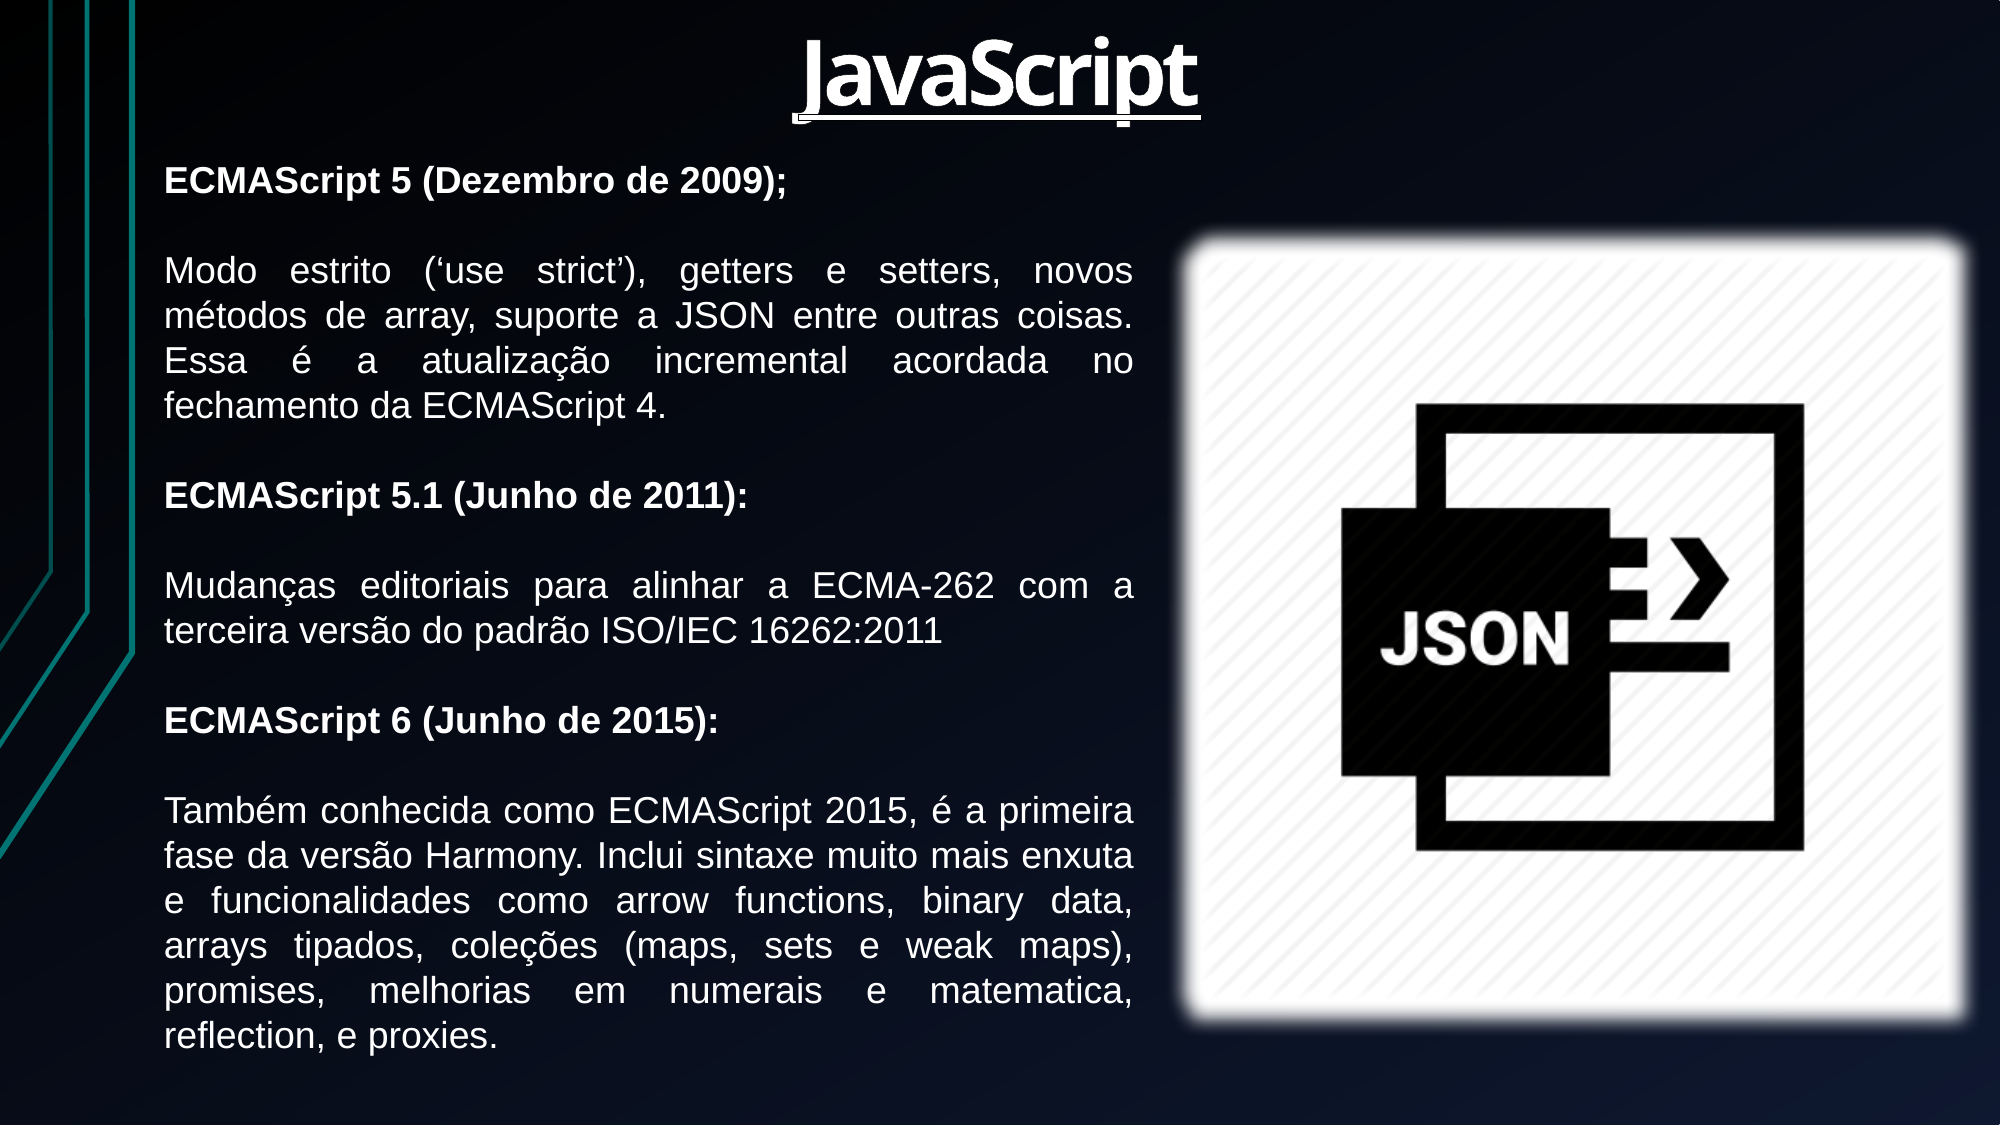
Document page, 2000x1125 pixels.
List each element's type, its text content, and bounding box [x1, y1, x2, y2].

text_box ECMAScript 5 (Dezembro de 2009); Modo estrito (‘use strict’), getters e setters, novos métodos de array, suporte a JSON entre outras coisas. Essa é a atualização incremental acordada no fechamento da ECMAScript 4. ECMAScript 5.1 (Junho de 2011): Mudanças editoriais para alinhar a ECMA-262 com a terceira versão do padrão ISO/IEC 16262:2011 ECMAScript 6 (Junho de 2015): Também conhecida como ECMAScript 2015, é a primeira fase da versão Harmony. Inclui sintaxe muito mais enxuta e funcionalidades como arrow functions, binary data, arrays tipados, coleções (maps, sets e weak maps), promises, melhorias em numerais e matematica, reflection, e proxies. [149, 148, 1149, 1064]
text_box JavaScript [783, 6, 1216, 132]
picture [1200, 255, 1946, 1001]
